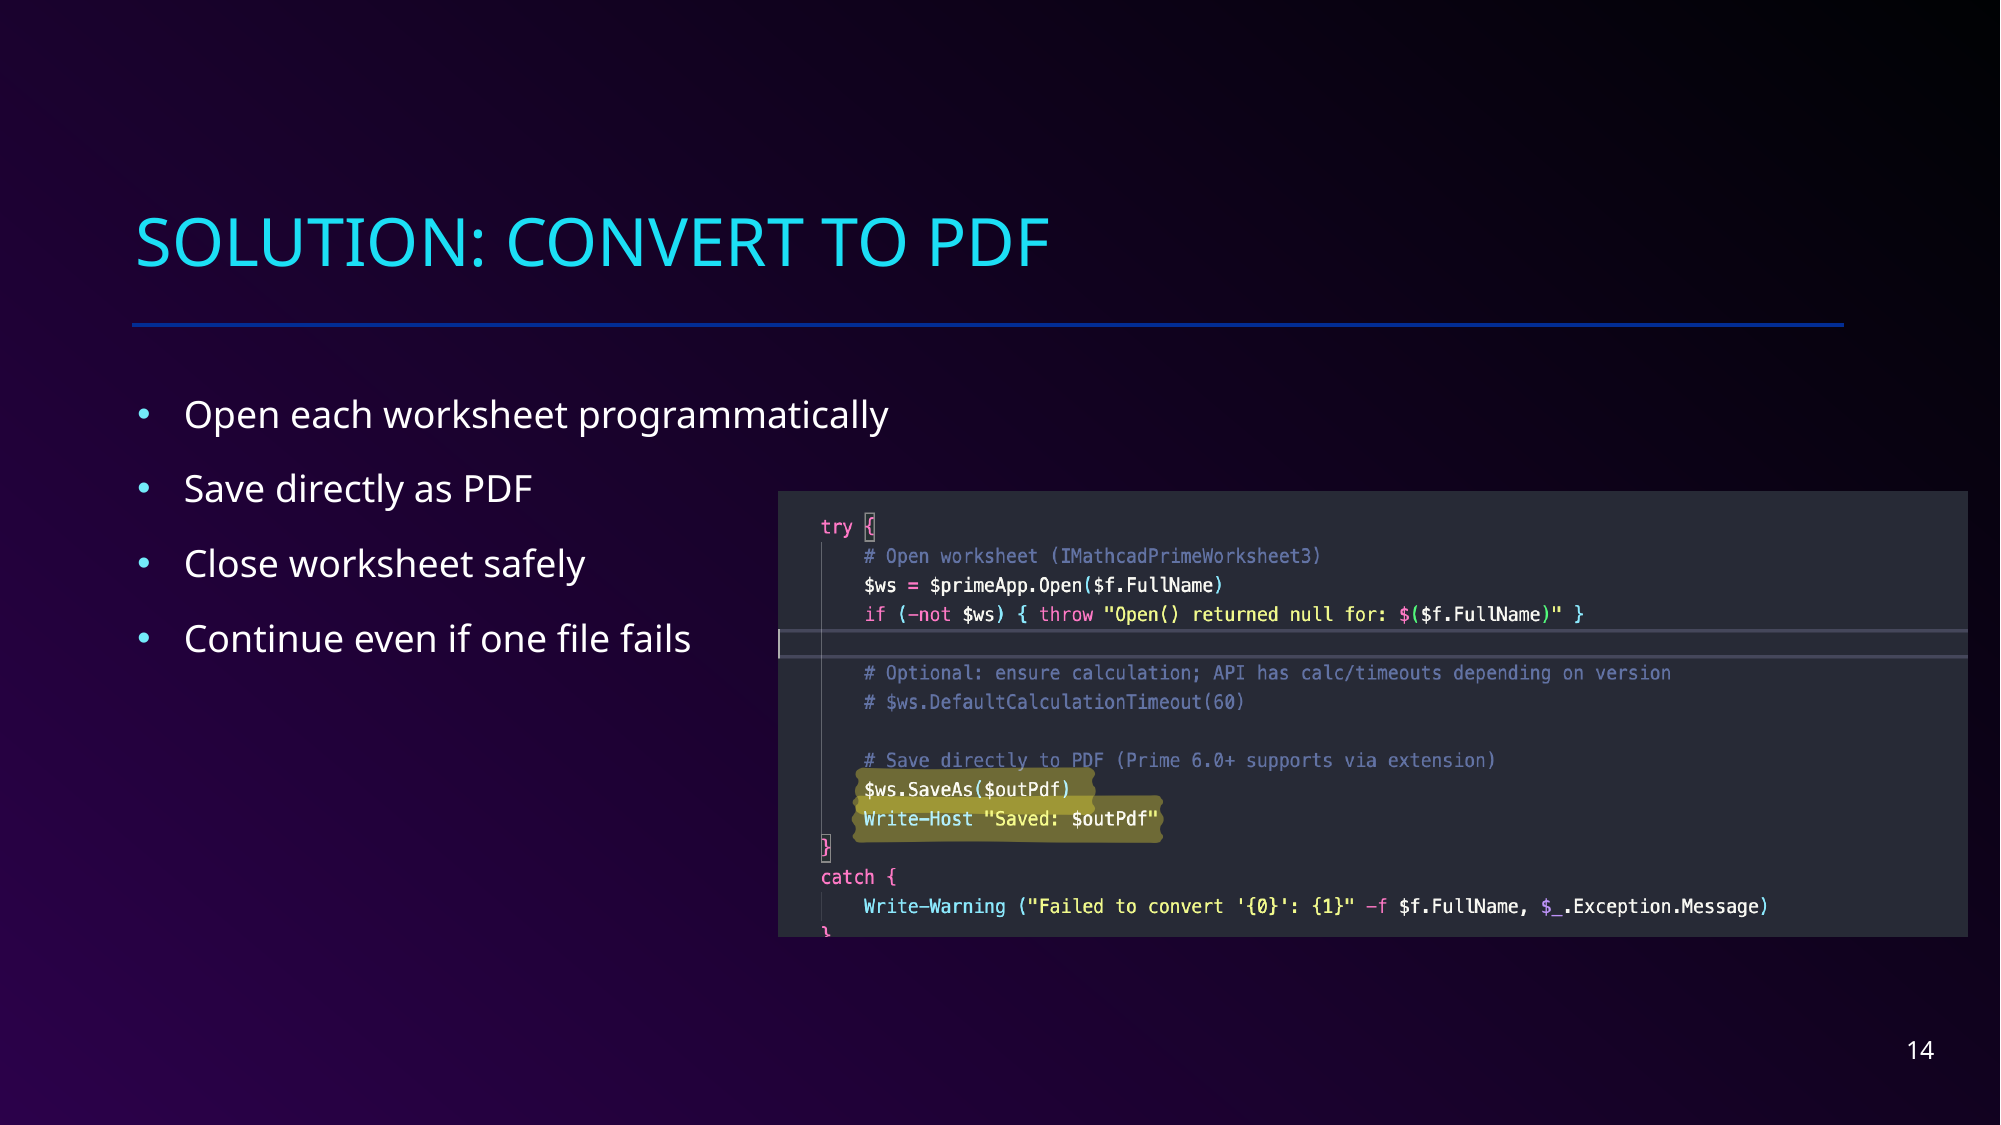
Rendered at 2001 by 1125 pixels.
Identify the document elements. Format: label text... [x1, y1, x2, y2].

picture [778, 491, 1968, 937]
list Open each worksheet programmatically Save directly as PDF Close worksheet safely Continue even if one file fails [122, 374, 1191, 937]
slide_number 14 [1499, 1021, 1950, 1082]
title Solution: Convert to PDF [120, 71, 1846, 289]
